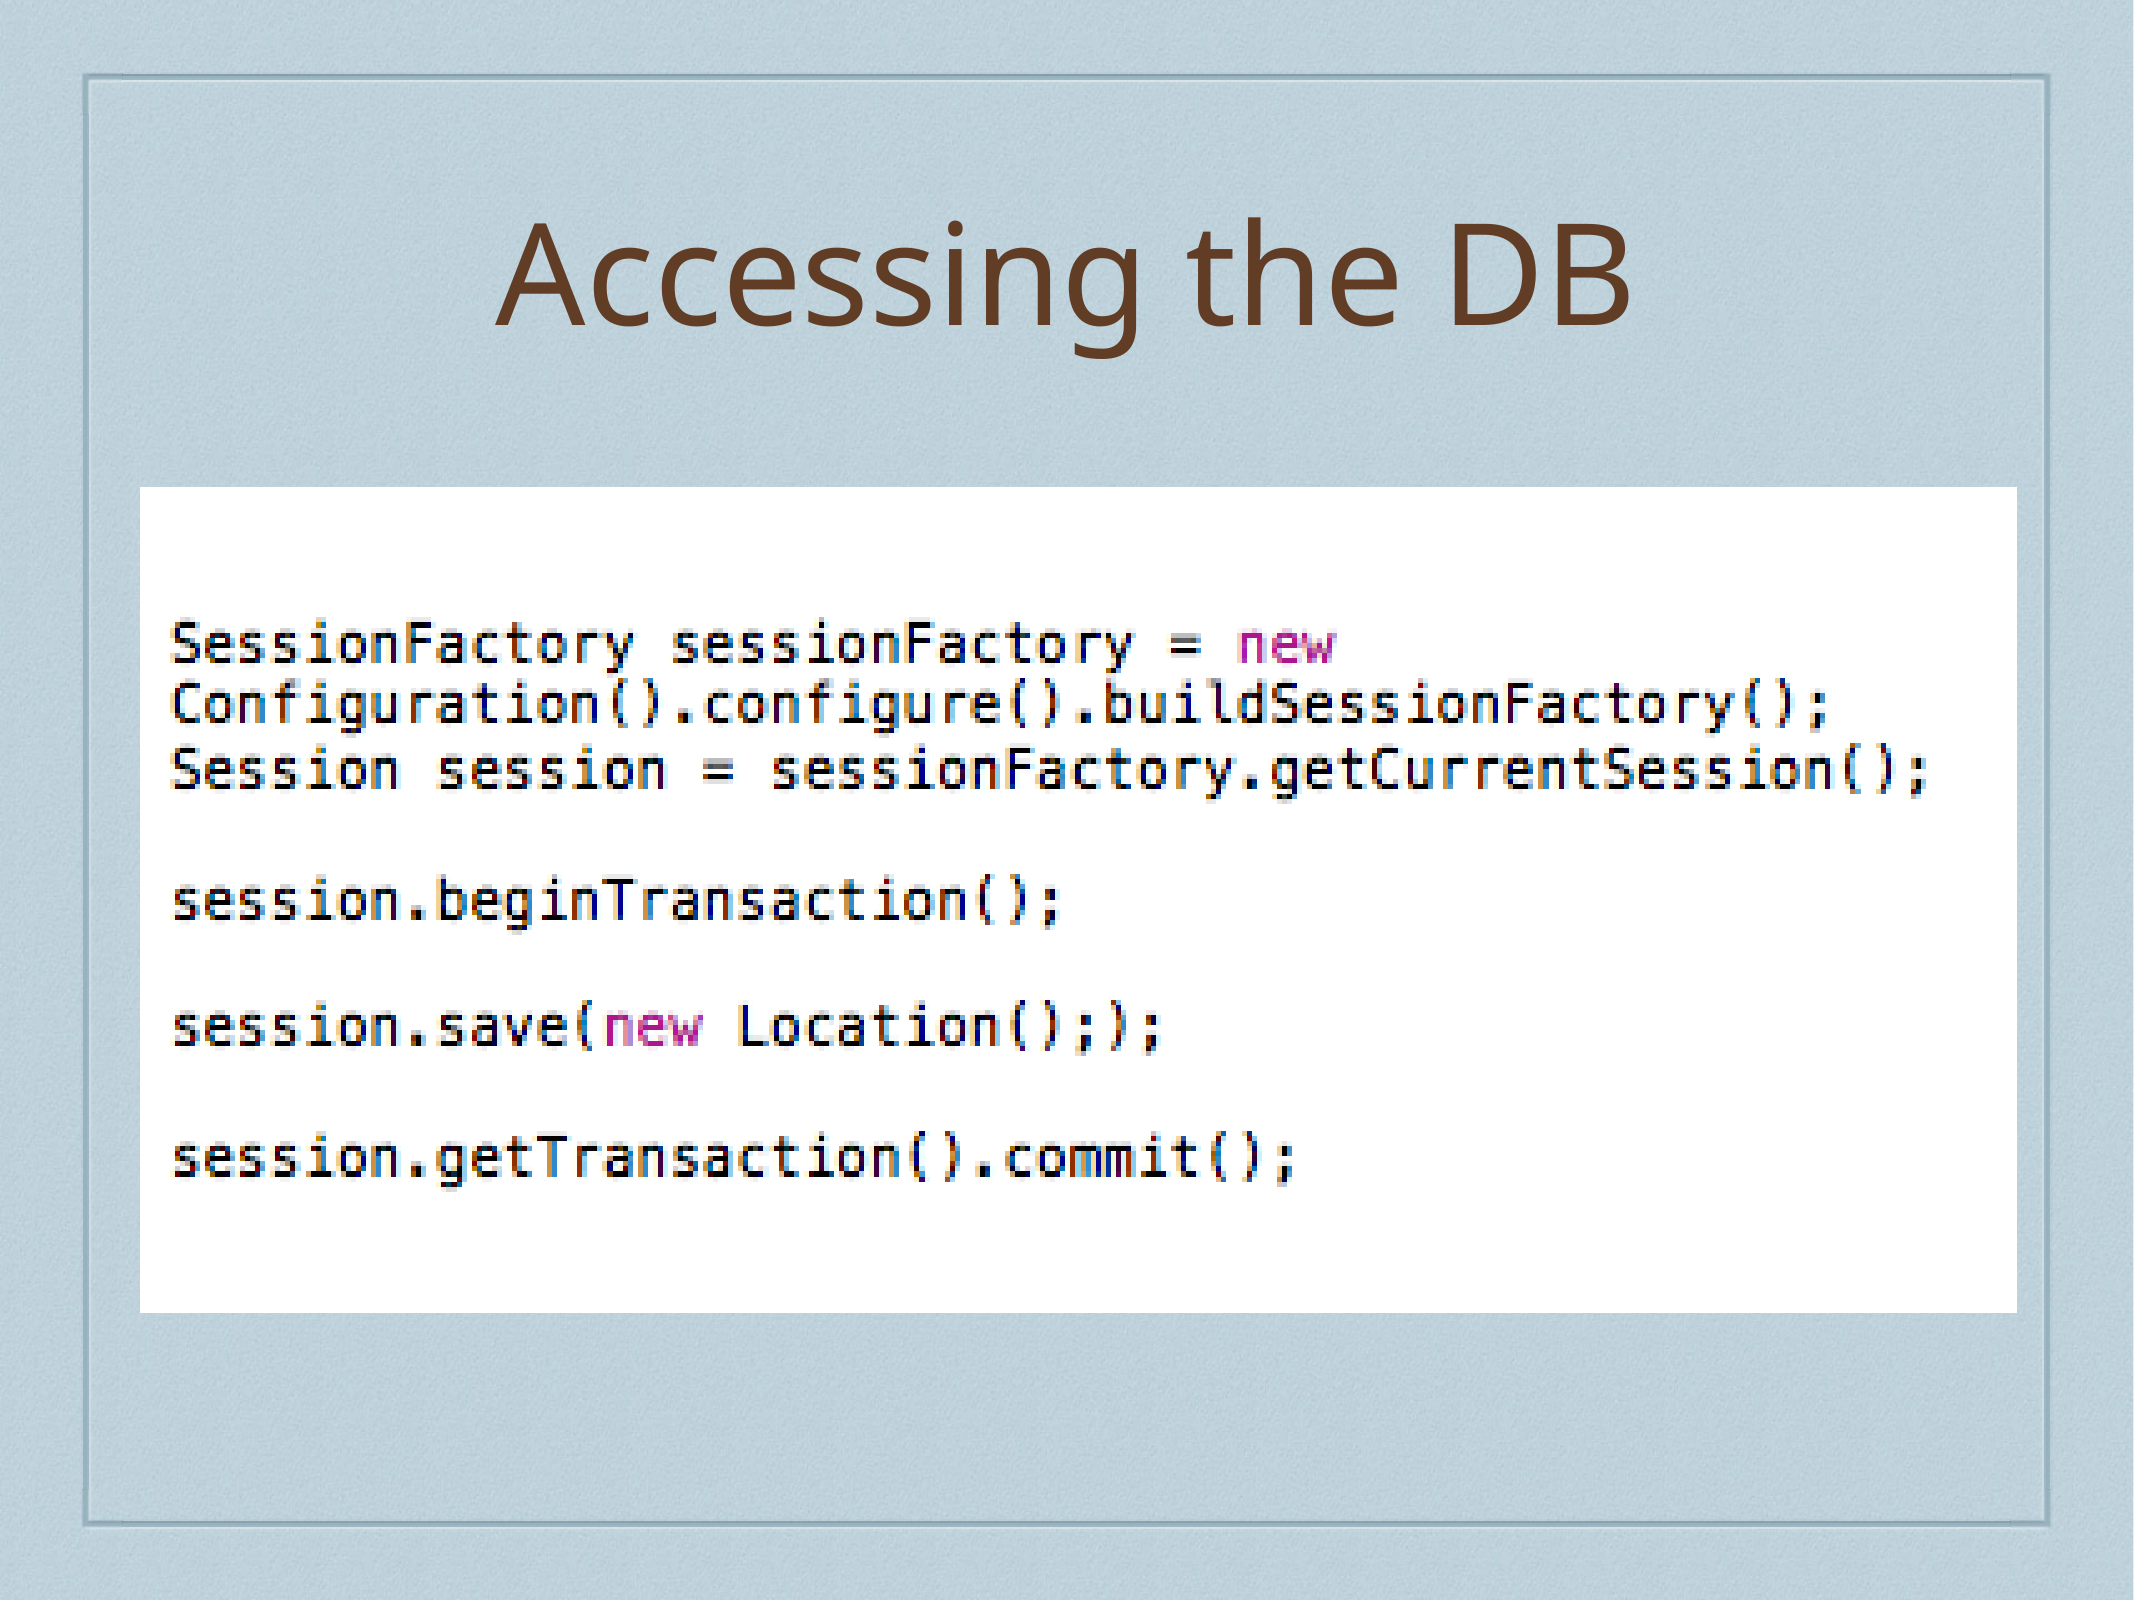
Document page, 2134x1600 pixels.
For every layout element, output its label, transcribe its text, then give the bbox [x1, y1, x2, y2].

title Accessing the DB [170, 86, 1963, 451]
picture [0, 0, 2134, 1600]
